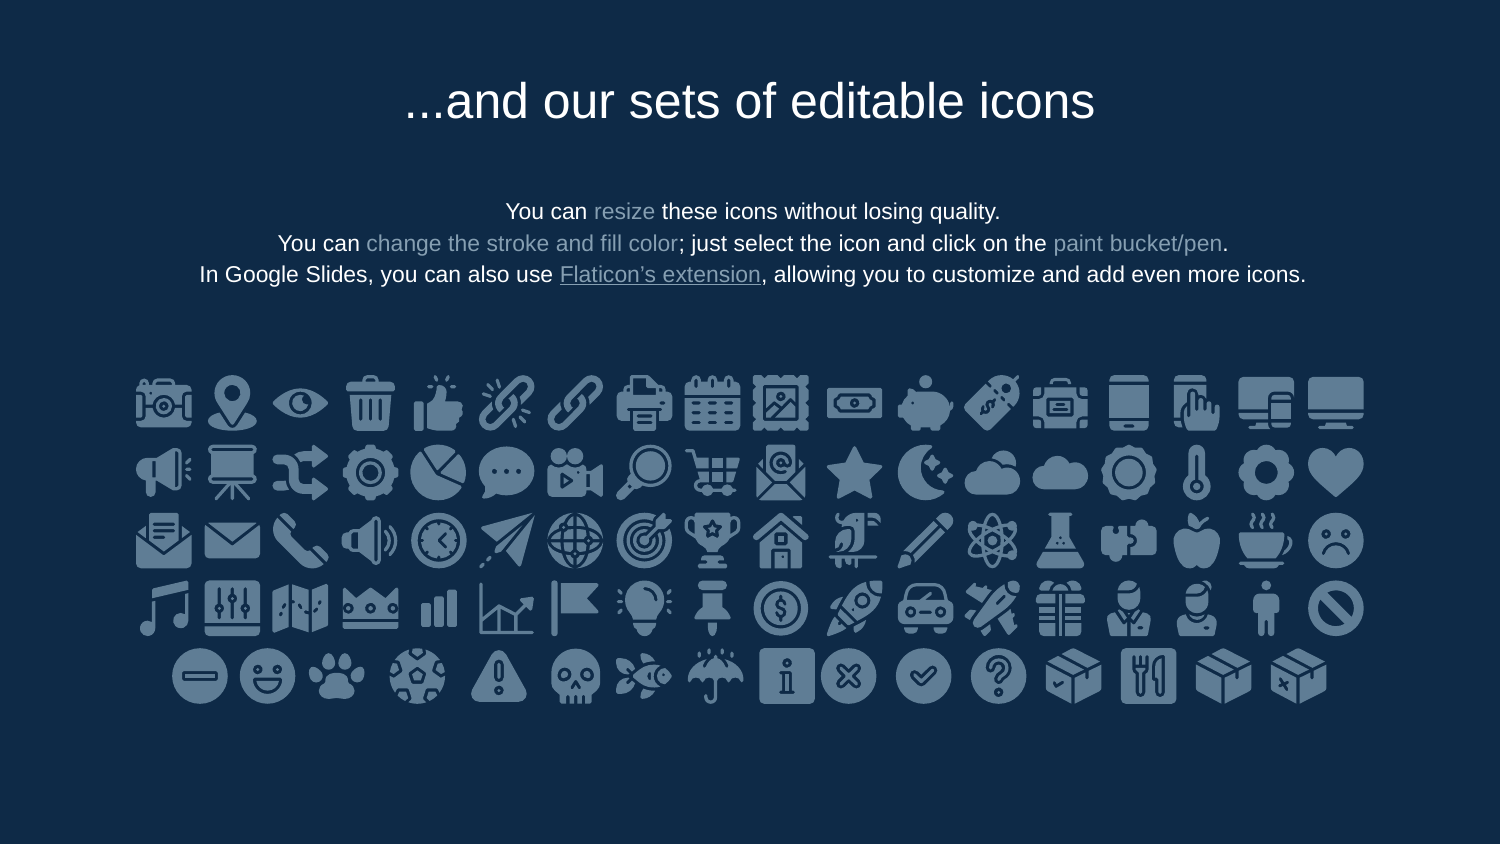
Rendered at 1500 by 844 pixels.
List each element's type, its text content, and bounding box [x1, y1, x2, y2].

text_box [756, 444, 806, 501]
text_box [966, 512, 1019, 569]
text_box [342, 444, 399, 501]
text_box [135, 512, 192, 569]
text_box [1106, 580, 1152, 637]
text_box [826, 387, 883, 419]
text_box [1172, 512, 1222, 569]
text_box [207, 374, 258, 431]
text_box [413, 374, 465, 432]
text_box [684, 374, 741, 431]
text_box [895, 647, 952, 705]
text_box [551, 580, 600, 637]
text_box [477, 374, 536, 432]
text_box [135, 378, 192, 428]
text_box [420, 589, 458, 628]
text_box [547, 512, 604, 569]
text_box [1120, 647, 1177, 705]
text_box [1035, 580, 1085, 637]
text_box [138, 580, 189, 637]
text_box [135, 447, 192, 498]
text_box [171, 647, 228, 705]
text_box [204, 522, 261, 559]
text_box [468, 649, 529, 703]
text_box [828, 512, 881, 569]
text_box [616, 580, 673, 637]
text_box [410, 512, 467, 569]
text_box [1195, 648, 1252, 704]
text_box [753, 580, 809, 636]
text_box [616, 512, 673, 569]
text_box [1307, 512, 1364, 569]
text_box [547, 447, 604, 498]
text_box [1032, 455, 1089, 490]
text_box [1182, 444, 1211, 501]
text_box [1238, 512, 1295, 569]
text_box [1109, 374, 1149, 431]
text_box [478, 446, 535, 499]
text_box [1238, 376, 1295, 430]
text_box [1238, 444, 1295, 501]
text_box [478, 512, 536, 569]
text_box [1032, 377, 1089, 429]
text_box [1100, 444, 1158, 501]
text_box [1270, 648, 1327, 704]
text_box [1045, 648, 1102, 704]
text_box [272, 444, 329, 501]
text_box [615, 652, 673, 700]
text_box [616, 374, 673, 431]
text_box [897, 444, 954, 501]
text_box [897, 512, 955, 569]
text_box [963, 580, 1021, 637]
text_box [963, 375, 1020, 431]
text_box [342, 587, 399, 630]
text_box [897, 582, 954, 634]
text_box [752, 512, 810, 569]
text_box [897, 374, 954, 431]
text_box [271, 512, 330, 569]
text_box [410, 444, 468, 501]
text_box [694, 580, 731, 637]
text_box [687, 647, 744, 705]
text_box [615, 444, 674, 501]
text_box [1100, 519, 1157, 562]
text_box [1307, 376, 1364, 430]
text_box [759, 647, 816, 705]
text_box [272, 583, 329, 633]
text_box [684, 448, 741, 497]
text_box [204, 580, 261, 637]
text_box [964, 450, 1021, 495]
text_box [820, 647, 877, 705]
text_box [479, 582, 534, 635]
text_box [826, 580, 883, 637]
text_box You can resize these icons without losing quality. You can change the stroke and fill color; just select the icon and click on the paint bucket/pen. In Google Slides, you can also use Flaticon’s extension, allowing you to customize and add even more icons. [135, 193, 1371, 318]
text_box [307, 652, 366, 700]
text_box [345, 374, 396, 431]
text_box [684, 512, 741, 569]
text_box [1308, 447, 1364, 498]
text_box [546, 374, 605, 432]
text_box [551, 648, 601, 704]
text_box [1173, 374, 1220, 431]
text_box [1308, 580, 1364, 637]
text_box [207, 444, 257, 501]
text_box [752, 374, 809, 431]
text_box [239, 647, 296, 705]
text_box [1036, 512, 1085, 569]
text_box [1252, 580, 1280, 637]
text_box [826, 446, 883, 499]
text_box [341, 515, 400, 566]
title ...and our sets of editable icons [171, 53, 1328, 133]
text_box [970, 647, 1027, 705]
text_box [1175, 580, 1218, 637]
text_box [272, 388, 329, 418]
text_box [389, 647, 446, 704]
